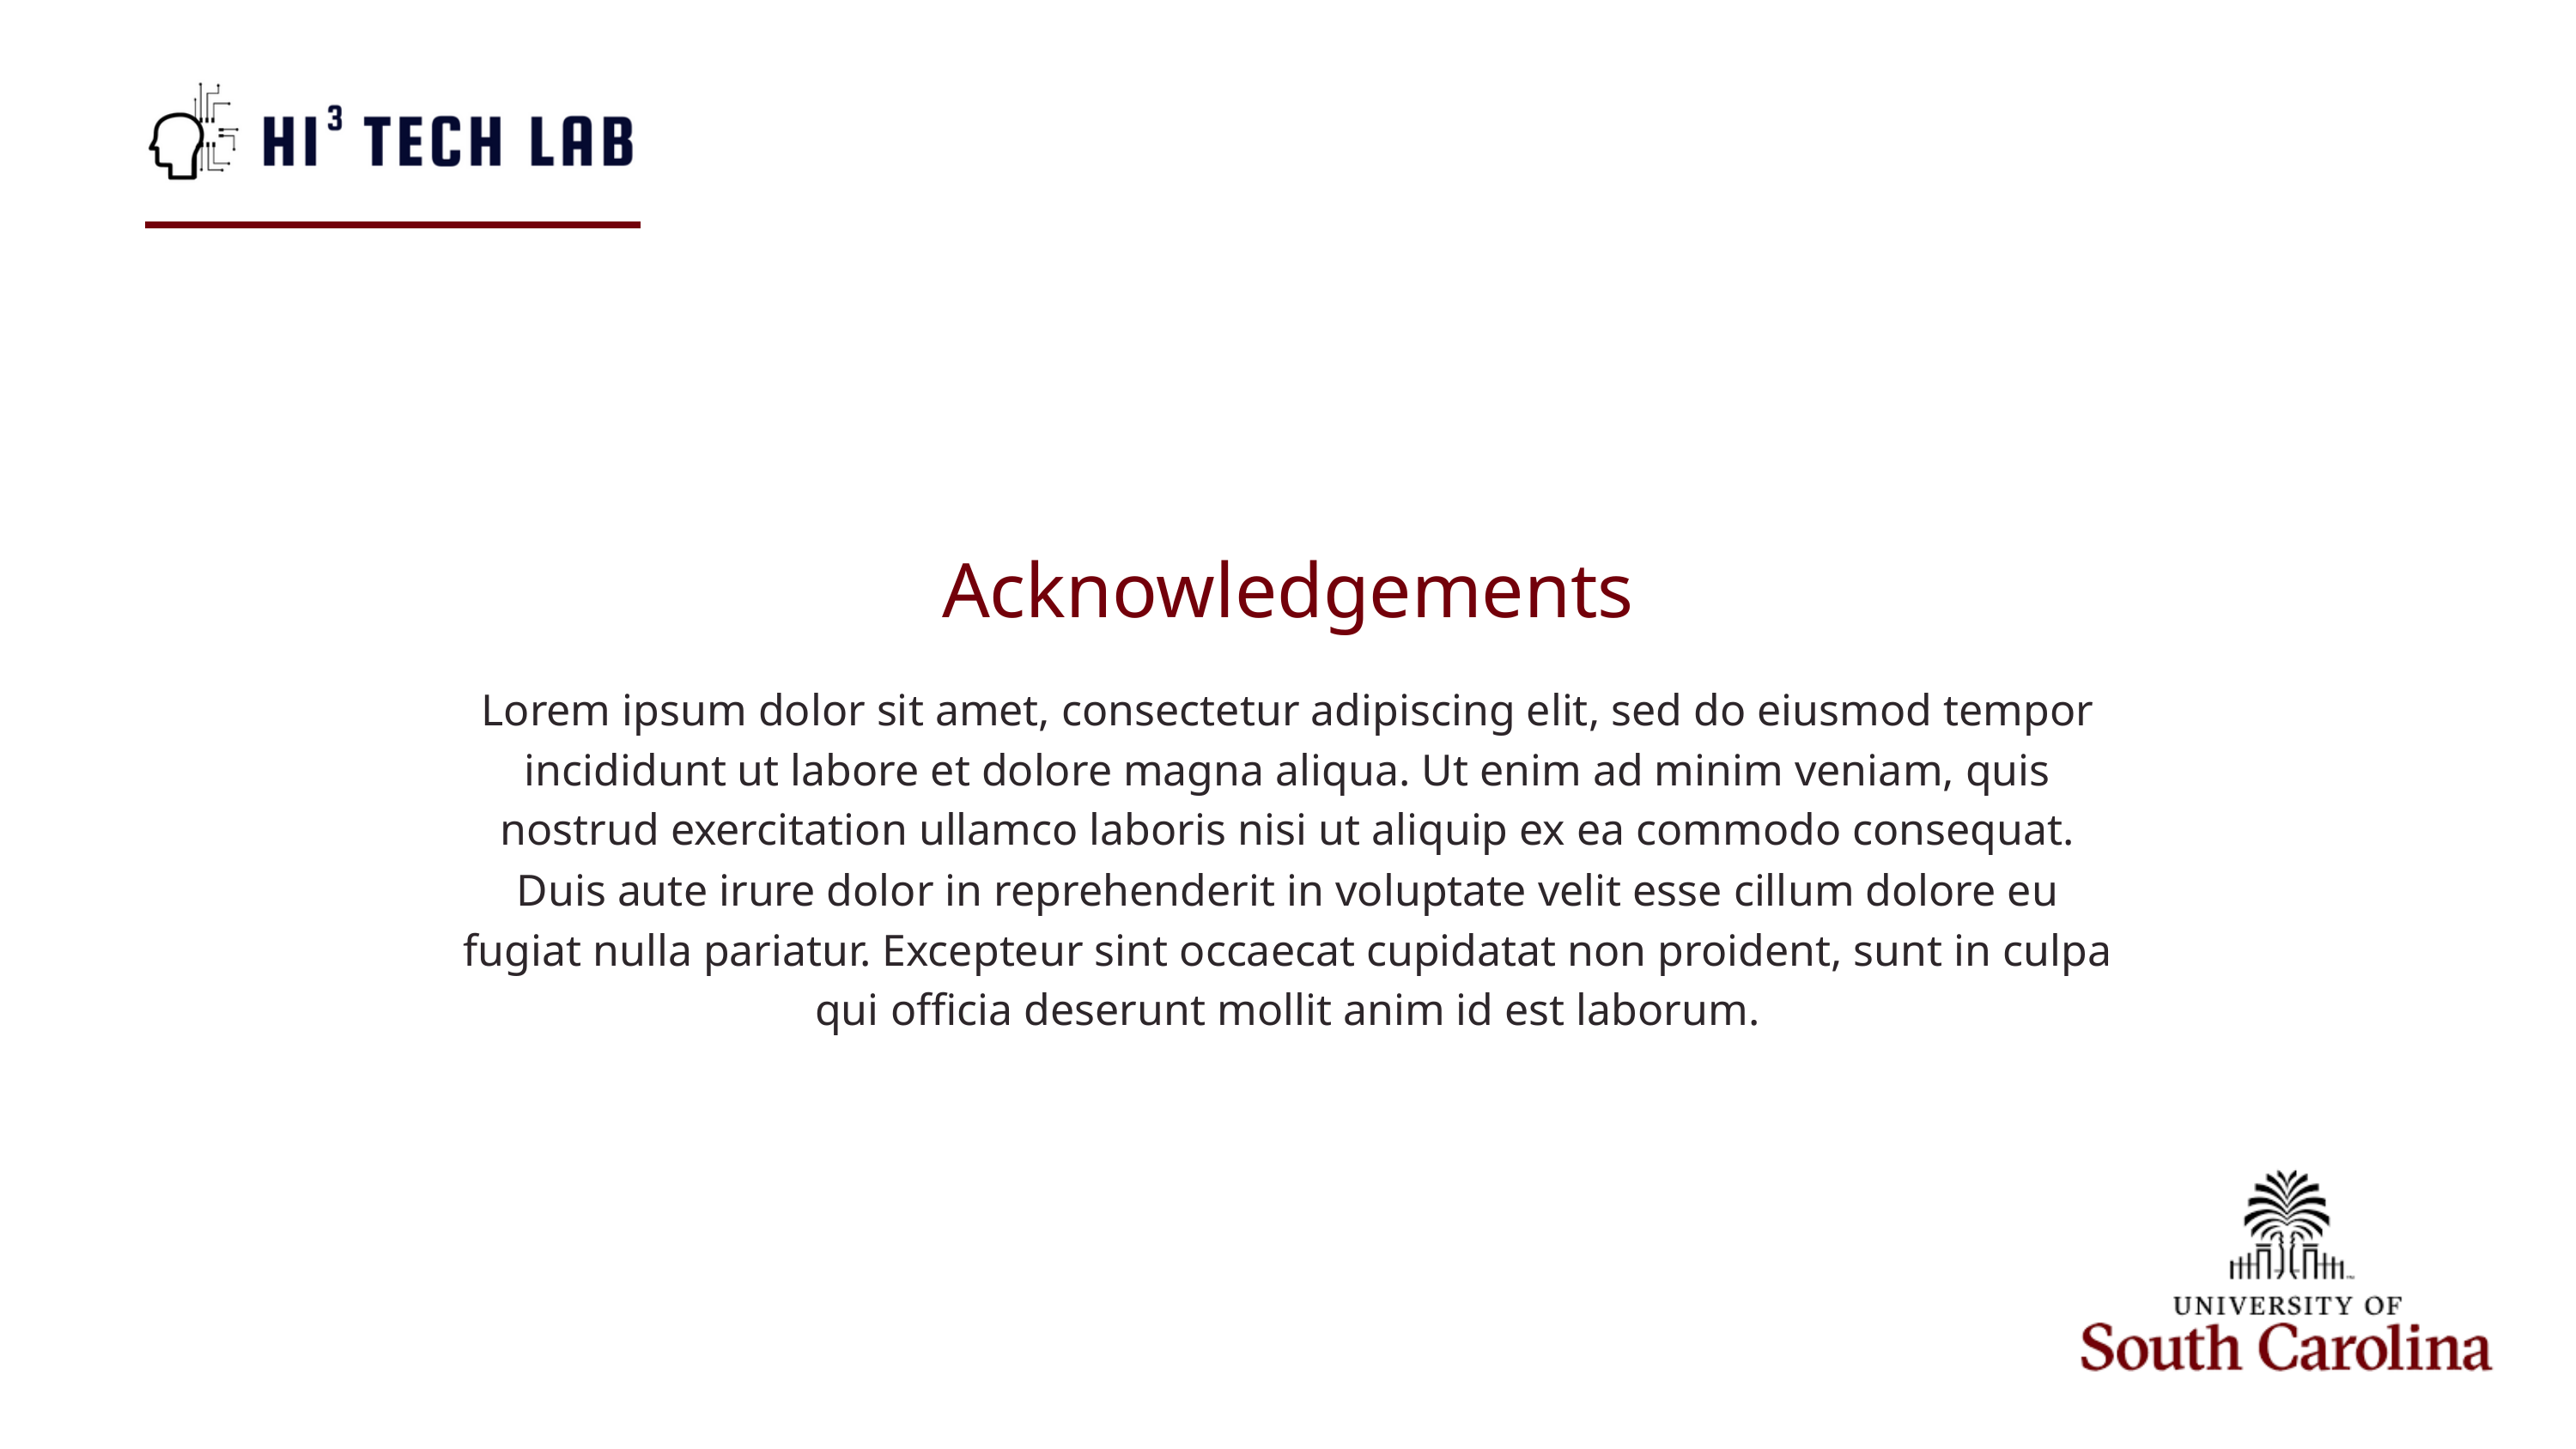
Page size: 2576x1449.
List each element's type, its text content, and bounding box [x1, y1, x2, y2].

text_box Lorem ipsum dolor sit amet, consectetur adipiscing elit, sed do eiusmod tempor incididunt ut labore et dolore magna aliqua. Ut enim ad minim veniam, quis nostrud exercitation ullamco laboris nisi ut aliquip ex ea commodo consequat. Duis aute irure dolor in reprehenderit in voluptate velit esse cillum dolore eu fugiat nulla pariatur. Excepteur sint occaecat cupidatat non proident, sunt in culpa qui officia deserunt mollit anim id est laborum. [463, 674, 2113, 1034]
picture [2005, 1142, 2543, 1401]
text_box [144, 221, 641, 229]
text_box Acknowledgements [833, 561, 1742, 633]
picture [132, 73, 641, 194]
